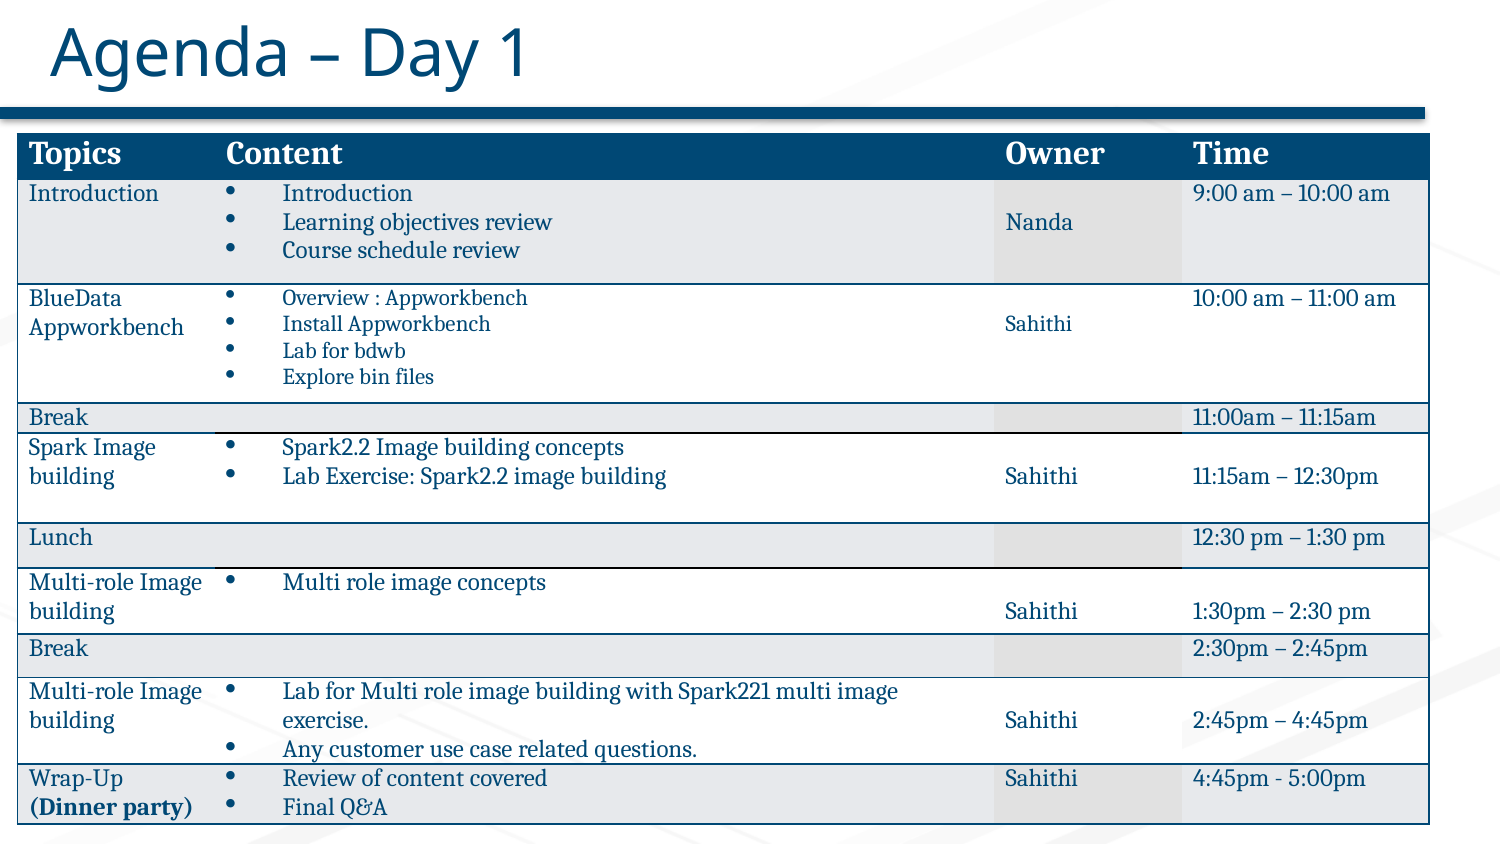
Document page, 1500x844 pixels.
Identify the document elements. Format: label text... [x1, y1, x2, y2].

table_cell Wrap-Up (Dinner party) [18, 765, 215, 823]
table_cell [994, 635, 1182, 677]
table_cell 10:00 am – 11:00 am [1182, 285, 1428, 402]
table_header Time [1182, 135, 1428, 178]
table_cell [994, 404, 1182, 432]
table_cell Sahithi [994, 434, 1182, 522]
table_cell Sahithi [994, 765, 1182, 823]
table_header Owner [994, 135, 1182, 178]
table_cell Break [18, 635, 215, 677]
table_cell 11:15am – 12:30pm [1182, 434, 1428, 522]
table_cell Sahithi [994, 569, 1182, 633]
table_cell [994, 524, 1182, 567]
table_cell Sahithi [994, 678, 1182, 763]
table_cell Review of content covered Final Q&A [215, 765, 994, 823]
table_cell Break [18, 404, 994, 432]
table_cell 2:45pm – 4:45pm [1182, 678, 1428, 763]
table_cell Multi-role Image building [18, 569, 215, 633]
title Agenda – Day 1 [50, 9, 1400, 133]
table_cell BlueData Appworkbench [18, 285, 215, 402]
table_cell Lab for Multi role image building with Spark221 multi image exercise. Any customer use case related questions. [215, 678, 994, 763]
table_cell 9:00 am – 10:00 am [1182, 180, 1428, 283]
table_cell Introduction Learning objectives review Course schedule review [215, 180, 994, 283]
table_cell Introduction [18, 180, 215, 283]
table_cell Overview : Appworkbench Install Appworkbench Lab for bdwb Explore bin files [215, 285, 994, 402]
table_cell Multi role image concepts [215, 569, 994, 633]
table_header Content [215, 135, 994, 178]
table_cell Nanda [994, 180, 1182, 283]
table_cell Multi-role Image building [18, 678, 215, 763]
table_cell 11:00am – 11:15am [1182, 404, 1428, 432]
table_cell 4:45pm - 5:00pm [1182, 765, 1428, 823]
picture [0, 0, 1500, 844]
table_cell [215, 635, 994, 677]
table_cell Sahithi [994, 285, 1182, 402]
table_cell 12:30 pm – 1:30 pm [1182, 524, 1428, 567]
table_cell Spark2.2 Image building concepts Lab Exercise: Spark2.2 image building [215, 434, 994, 522]
table_header Topics [18, 135, 215, 178]
table_cell 1:30pm – 2:30 pm [1182, 569, 1428, 633]
table_cell Lunch [18, 524, 994, 567]
table_cell Spark Image building [18, 434, 215, 522]
table_cell 2:30pm – 2:45pm [1182, 635, 1428, 677]
